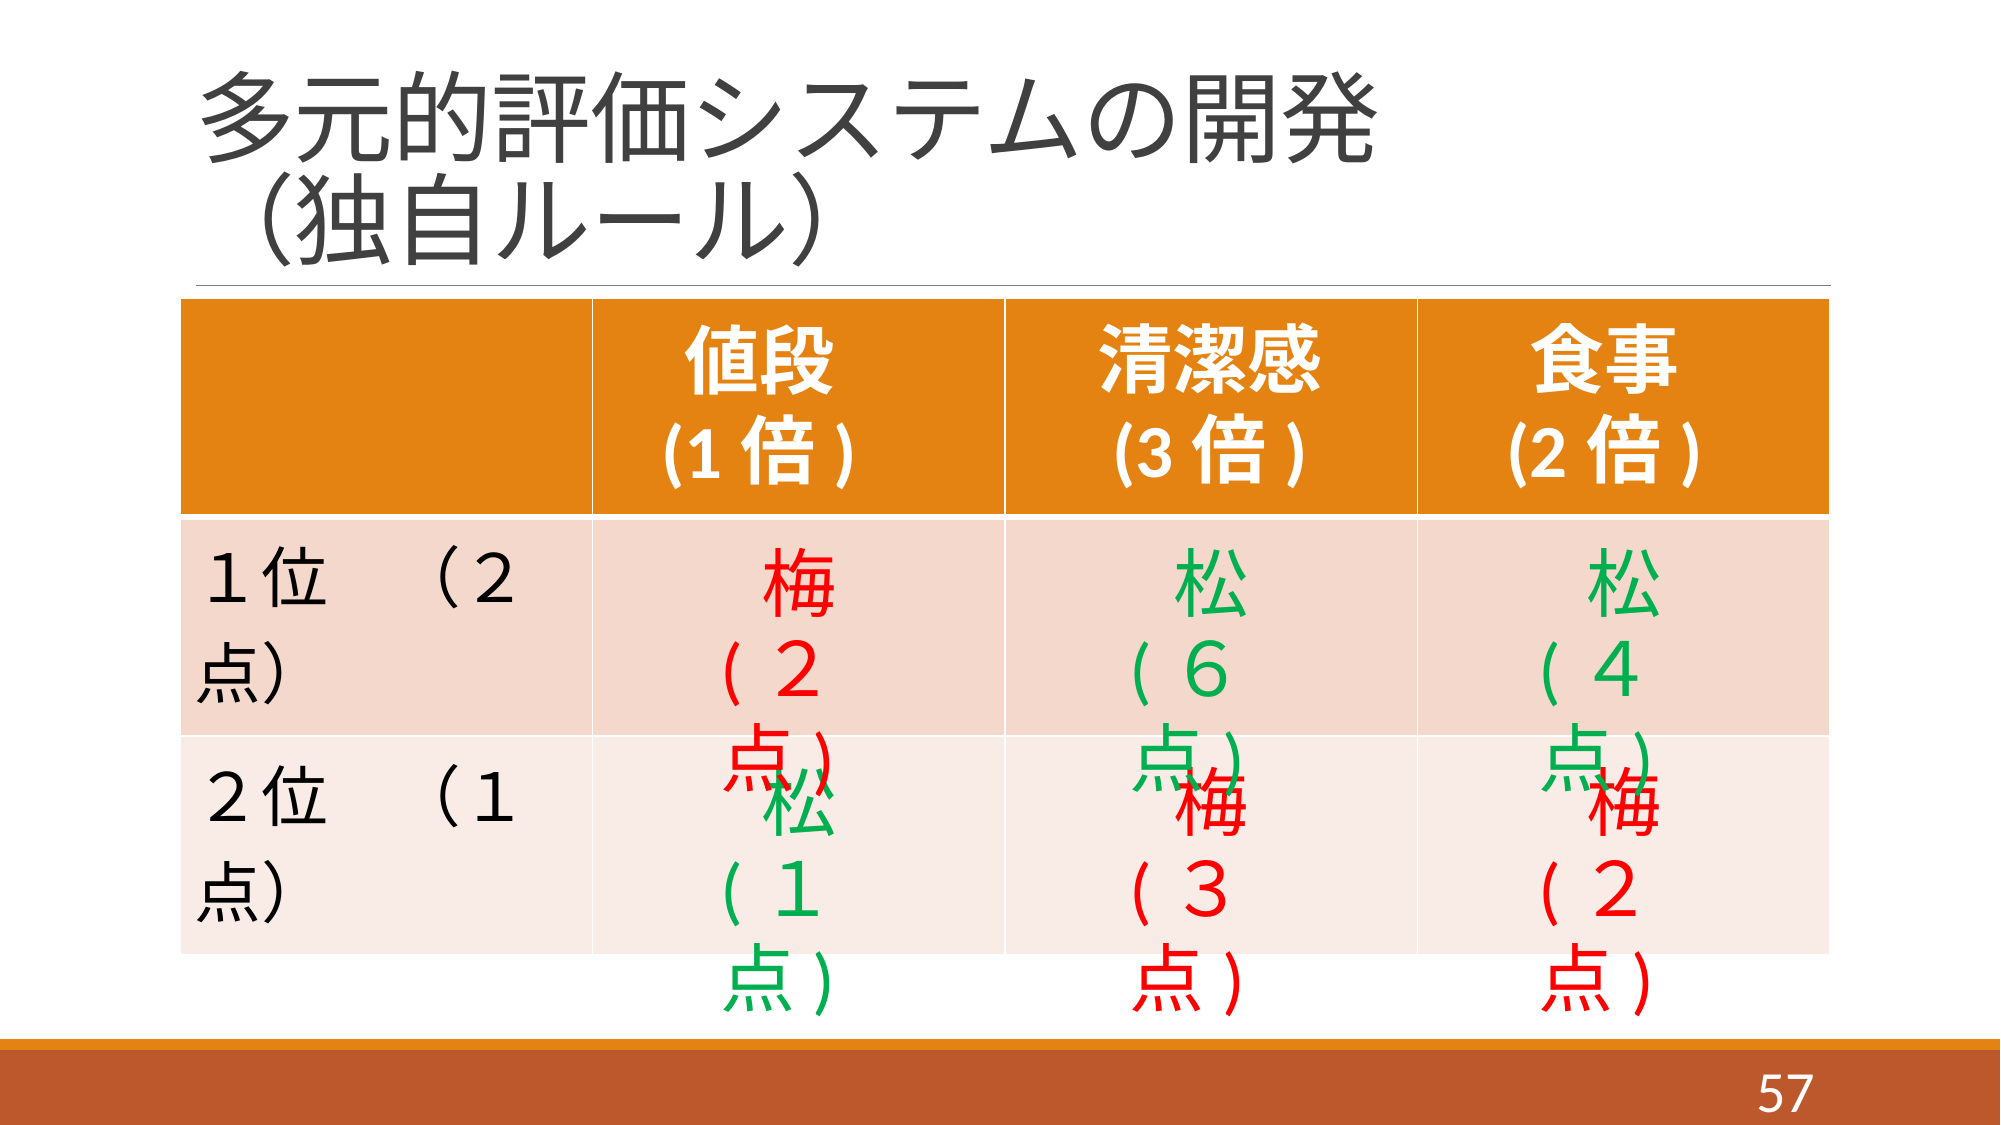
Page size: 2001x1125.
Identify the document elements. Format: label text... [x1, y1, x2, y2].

table_cell 梅 [1418, 737, 1829, 954]
table_cell 松 [1006, 520, 1417, 735]
title 多元的評価システムの開発 （独自ルール） [180, 47, 1830, 285]
table_header [1006, 299, 1417, 514]
text_box 清潔感 (3倍) [1014, 305, 1406, 545]
table_header [1418, 299, 1829, 514]
table_cell 梅 [1006, 737, 1417, 954]
table_header [181, 299, 592, 514]
text_box (３点) [1114, 834, 1352, 1029]
table_cell 松 [1418, 520, 1829, 735]
text_box (６点) [1114, 614, 1352, 810]
table_cell 梅 [593, 520, 1004, 735]
text_box 食事 (2倍) [1448, 305, 1761, 545]
table_cell 松 [593, 737, 1004, 954]
text_box (２点) [705, 614, 943, 810]
text_box (１点) [705, 834, 943, 1029]
text_box 値段 (1倍) [605, 306, 913, 546]
table_cell ２位 （１点） [181, 737, 592, 954]
table_cell １位 （２点） [181, 520, 592, 735]
slide_number 56 [1414, 1059, 1830, 1120]
table_header [593, 299, 1004, 514]
text_box (４点) [1523, 614, 1761, 810]
text_box (２点) [1523, 834, 1761, 1029]
